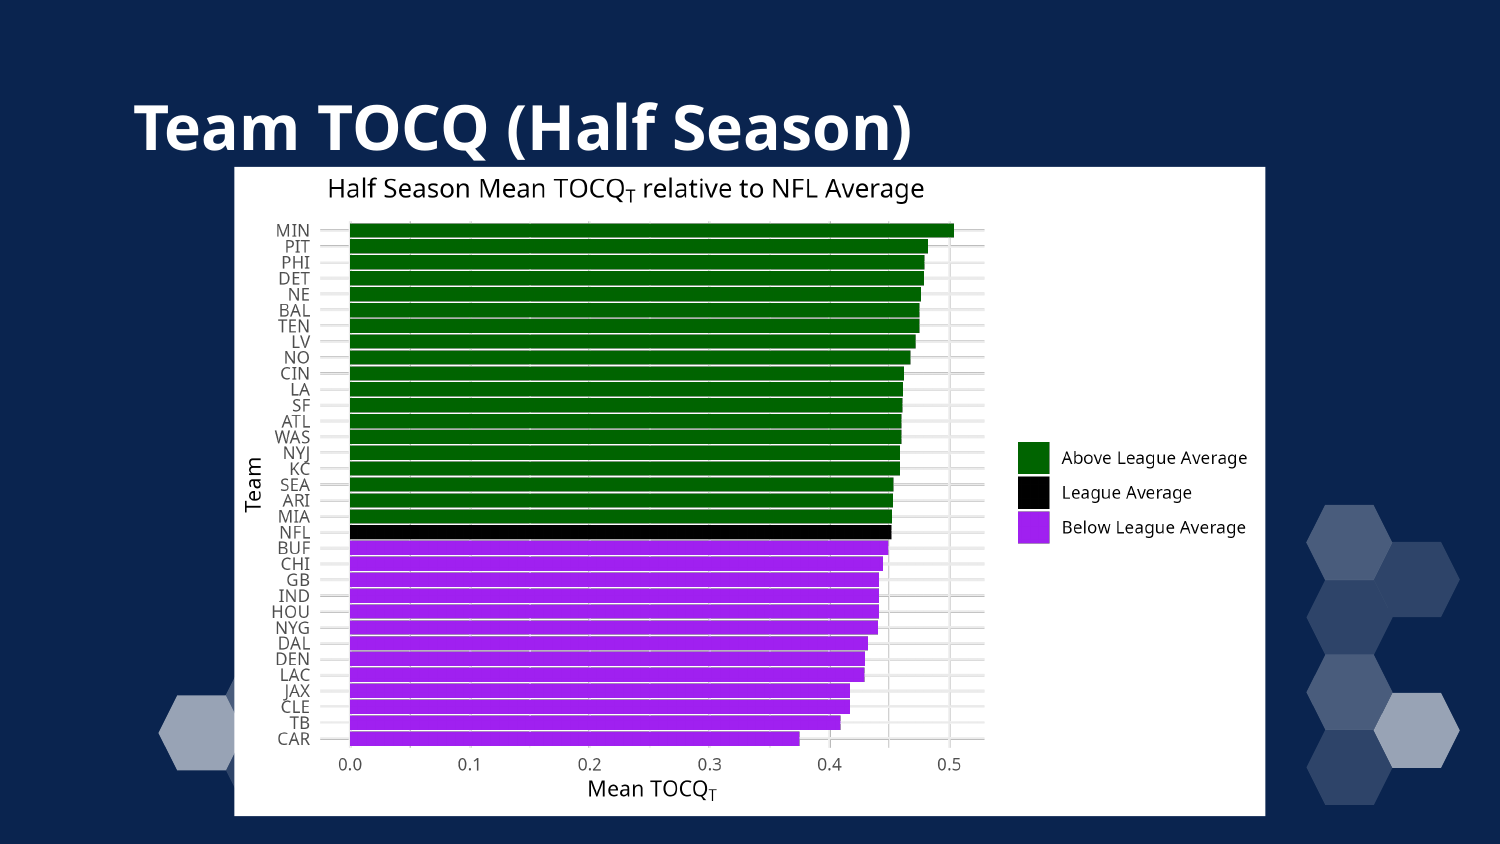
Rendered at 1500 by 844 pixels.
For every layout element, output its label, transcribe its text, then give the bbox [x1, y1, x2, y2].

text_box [234, 166, 1269, 817]
title Team TOCQ (Half Season) [118, 72, 1382, 167]
